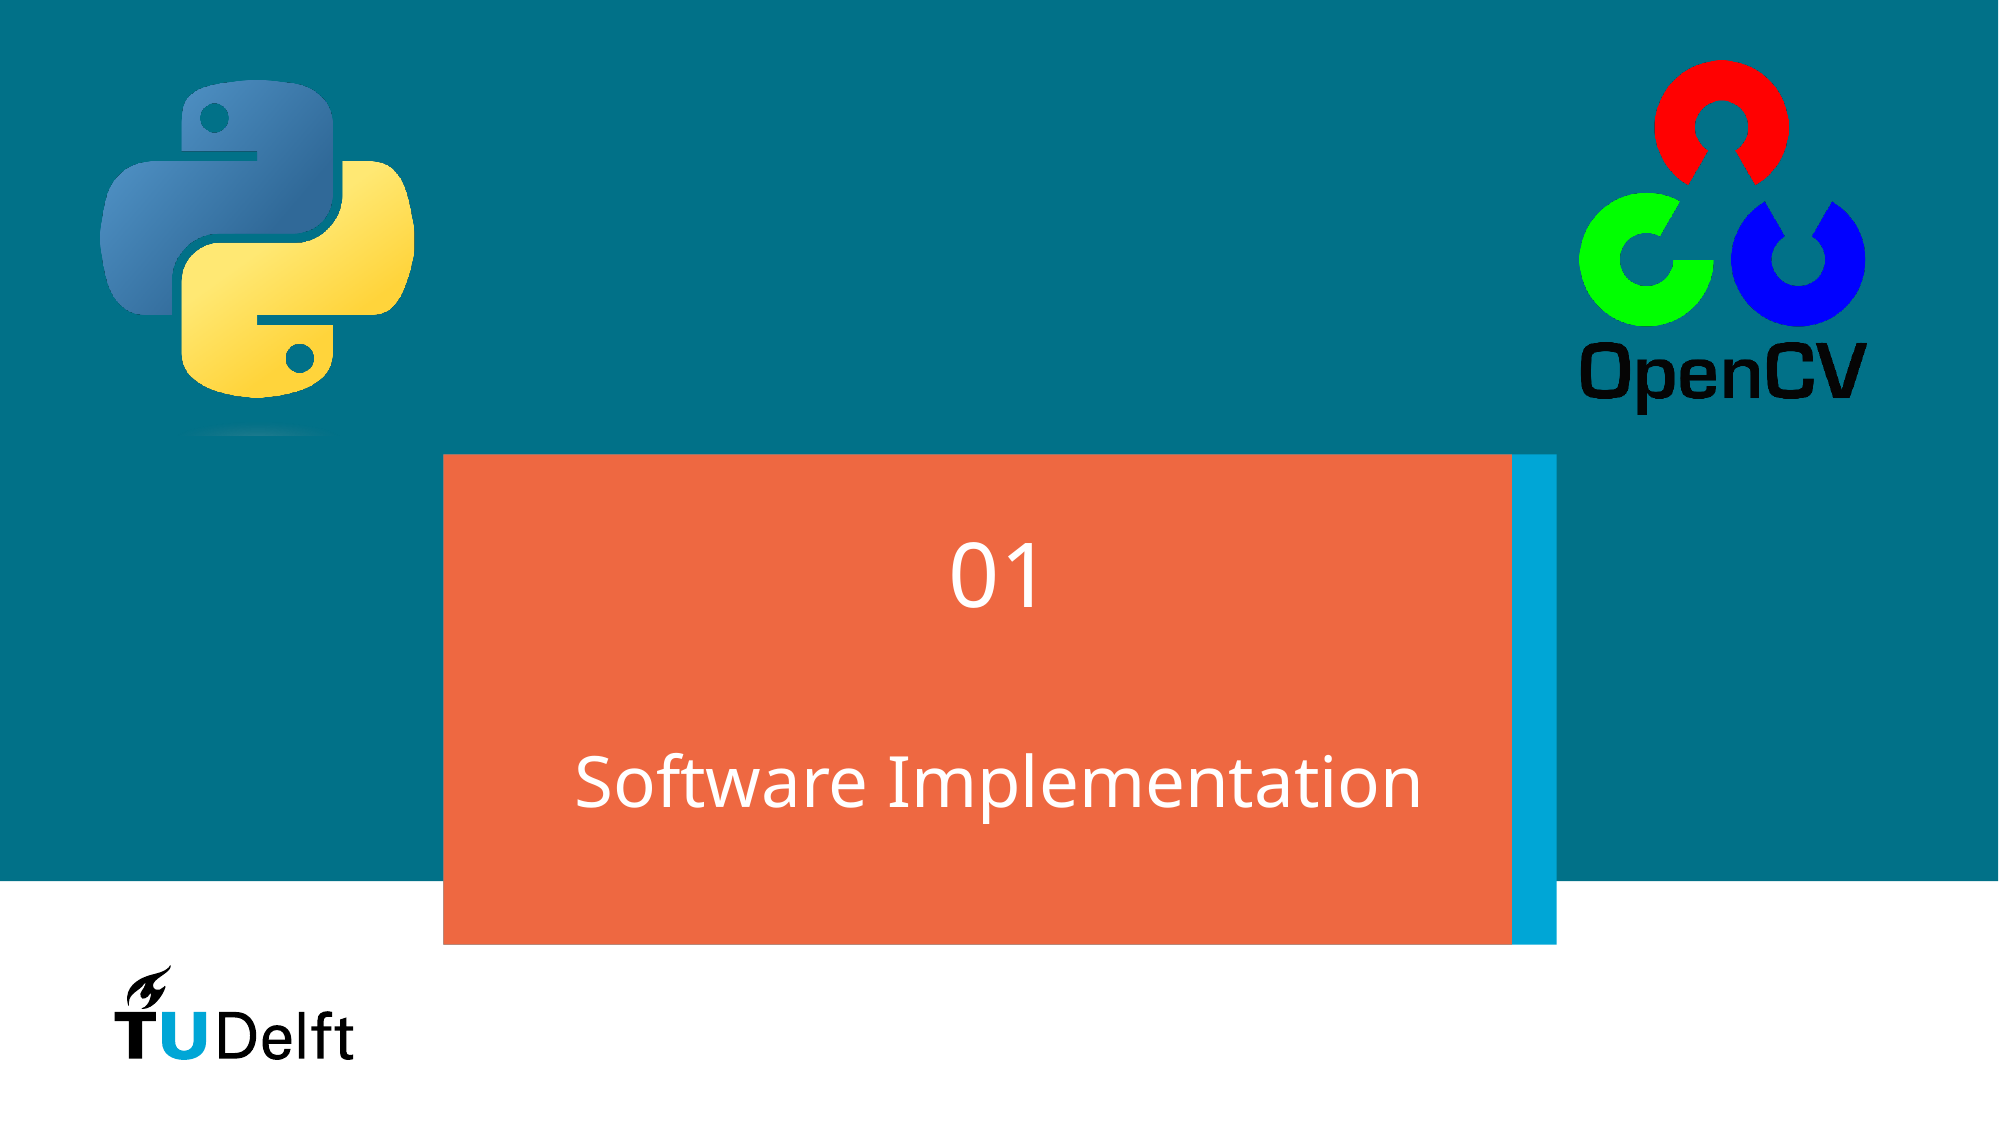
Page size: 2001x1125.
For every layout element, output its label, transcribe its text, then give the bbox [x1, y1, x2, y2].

list 01 [928, 508, 1072, 628]
list Software Implementation [505, 642, 1495, 824]
list [442, 453, 1513, 946]
list [1513, 453, 1558, 946]
picture [1579, 59, 1867, 416]
picture [100, 80, 425, 436]
